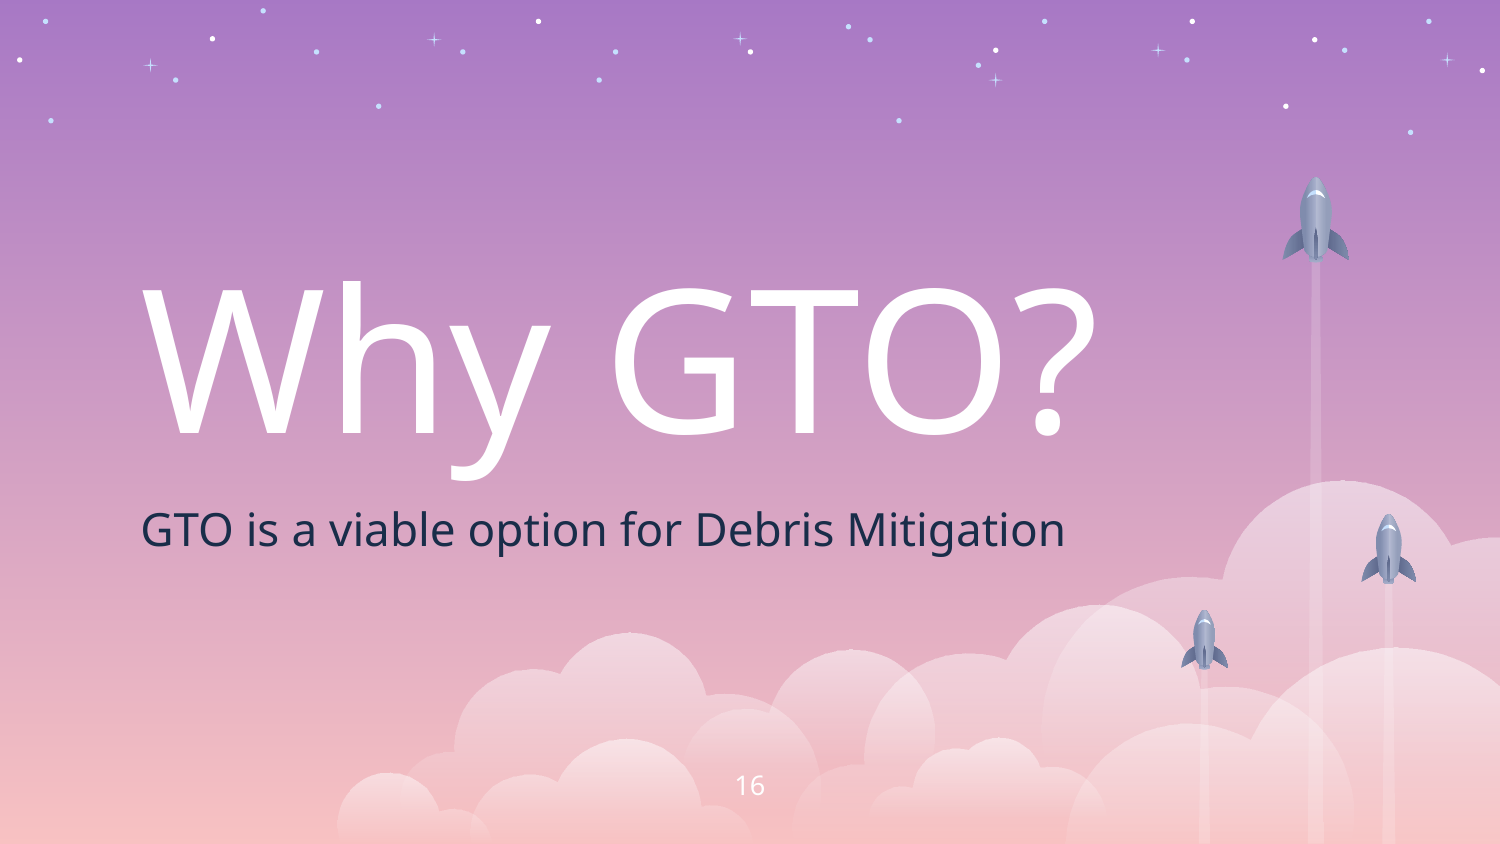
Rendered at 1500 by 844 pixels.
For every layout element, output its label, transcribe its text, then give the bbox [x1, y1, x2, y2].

title Why GTO? [140, 286, 1360, 477]
slide_number 16 [705, 754, 795, 819]
subtitle GTO is a viable option for Debris Mitigation [140, 492, 1360, 558]
